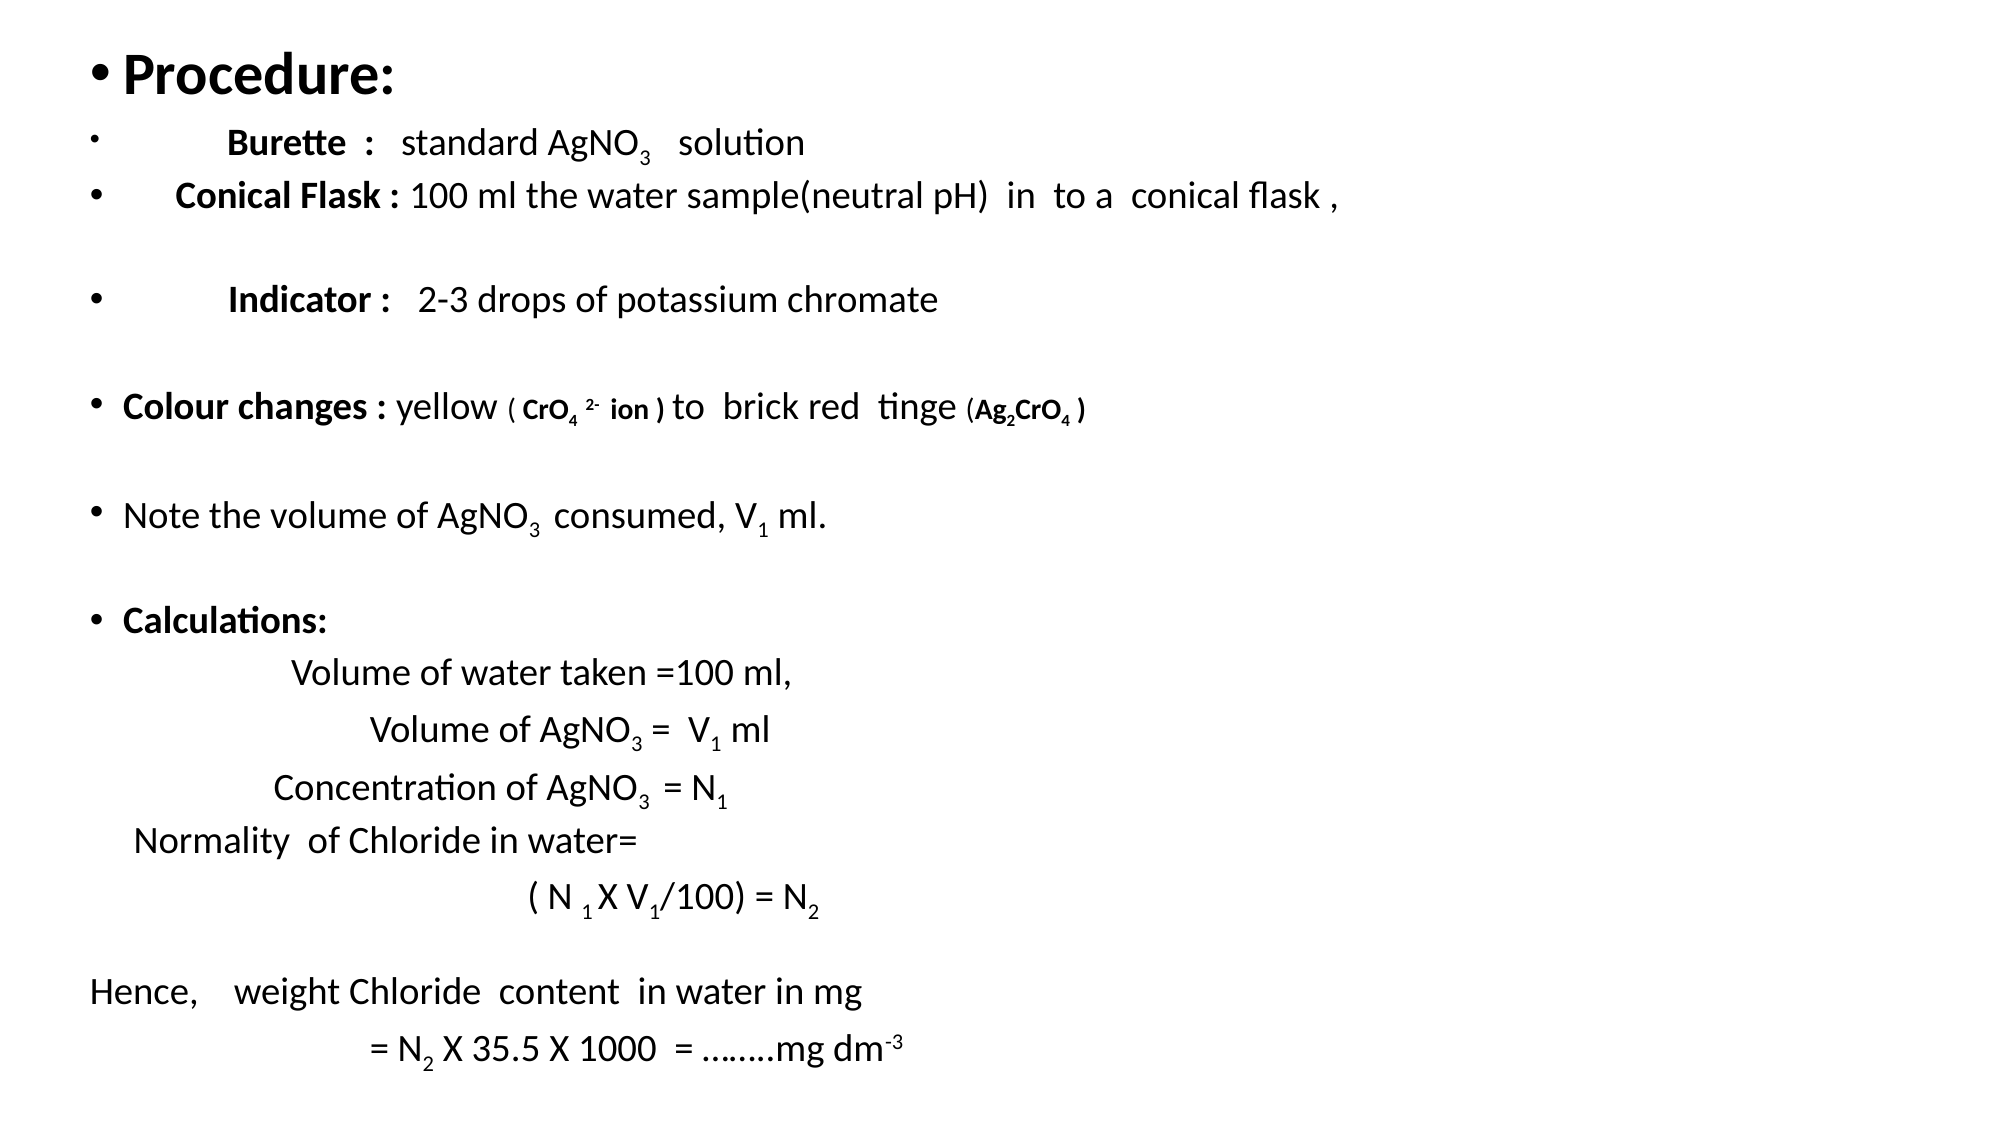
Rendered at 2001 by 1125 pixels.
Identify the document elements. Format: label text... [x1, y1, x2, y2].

text_box Procedure: Burette : standard AgNO3 solution Conical Flask : 100 ml the water sample(neutral pH) in to a conical flask , Indicator : 2-3 drops of potassium chromate Colour changes : yellow ( CrO4 2- ion ) to brick red tinge (Ag2CrO4 ) Note the volume of AgNO3 consumed, V1 ml. Calculations: Volume of water taken =100 ml, Volume of AgNO3 = V1 ml Concentration of AgNO3 = N1 Normality of Chloride in water= ( N 1 X V1/100) = N2 Hence, weight Chloride content in water in mg = N2 X 35.5 X 1000 = ……..mg dm-3 [75, 35, 1848, 1090]
